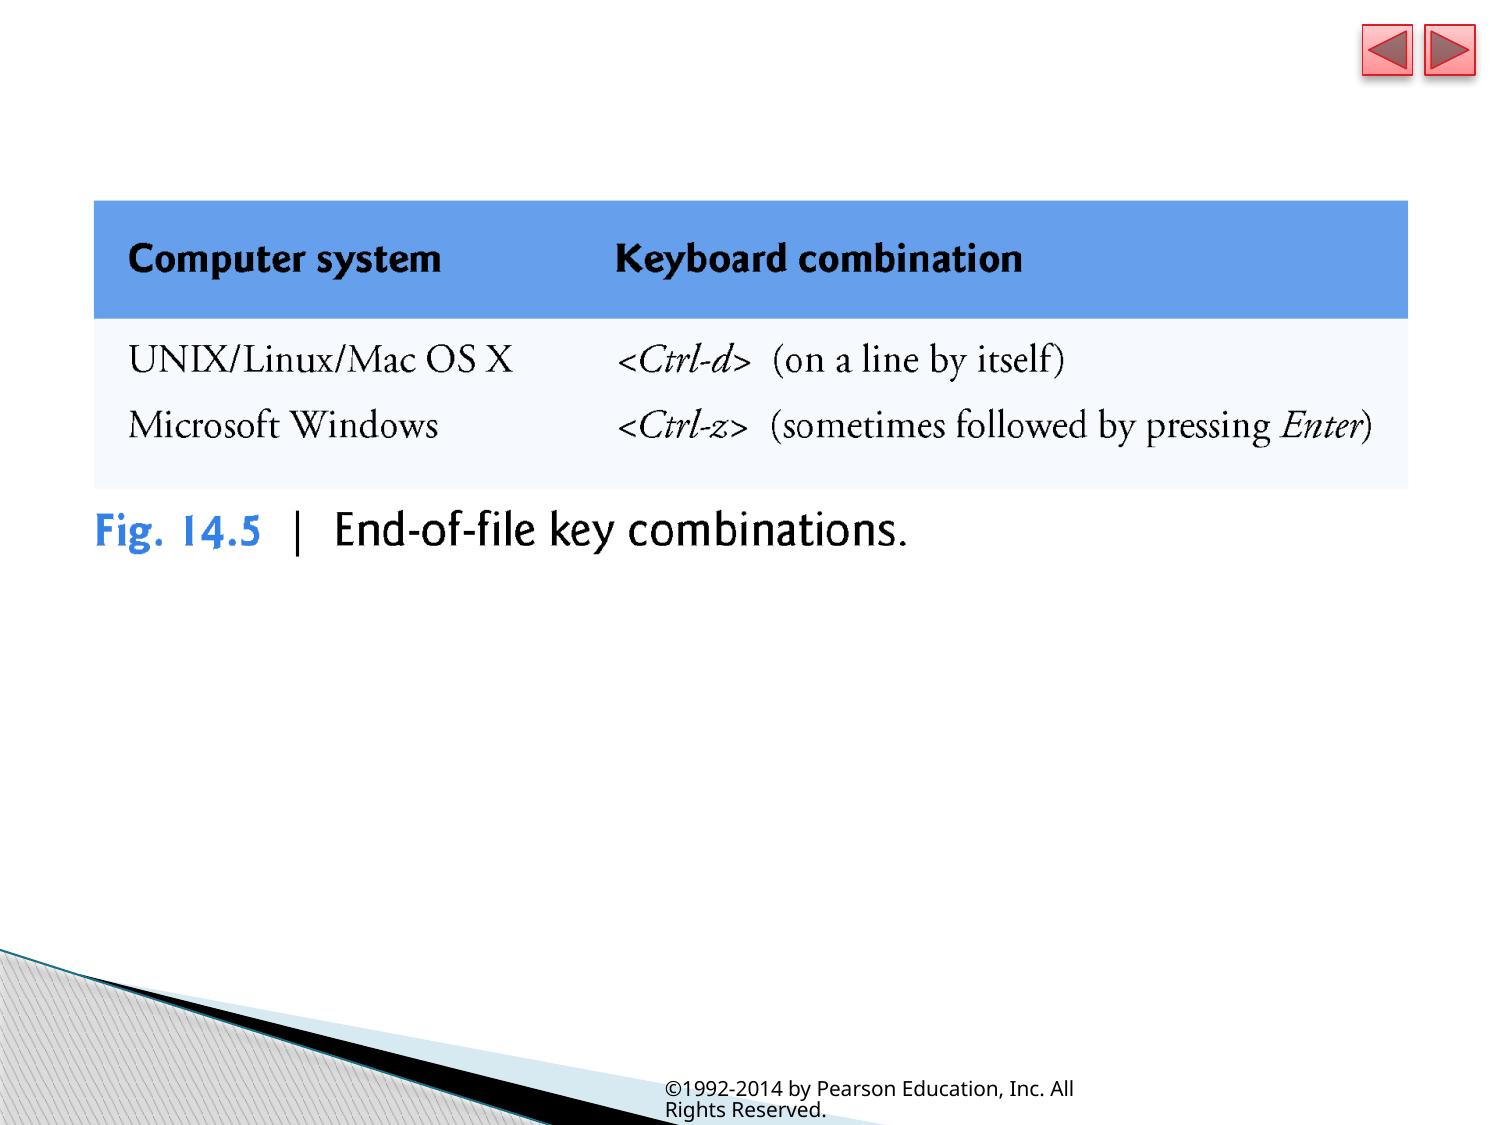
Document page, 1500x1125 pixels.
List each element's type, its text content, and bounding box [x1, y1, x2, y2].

footer ©1992-2014 by Pearson Education, Inc. All Rights Reserved. [650, 1051, 1105, 1112]
picture [74, 124, 1426, 613]
